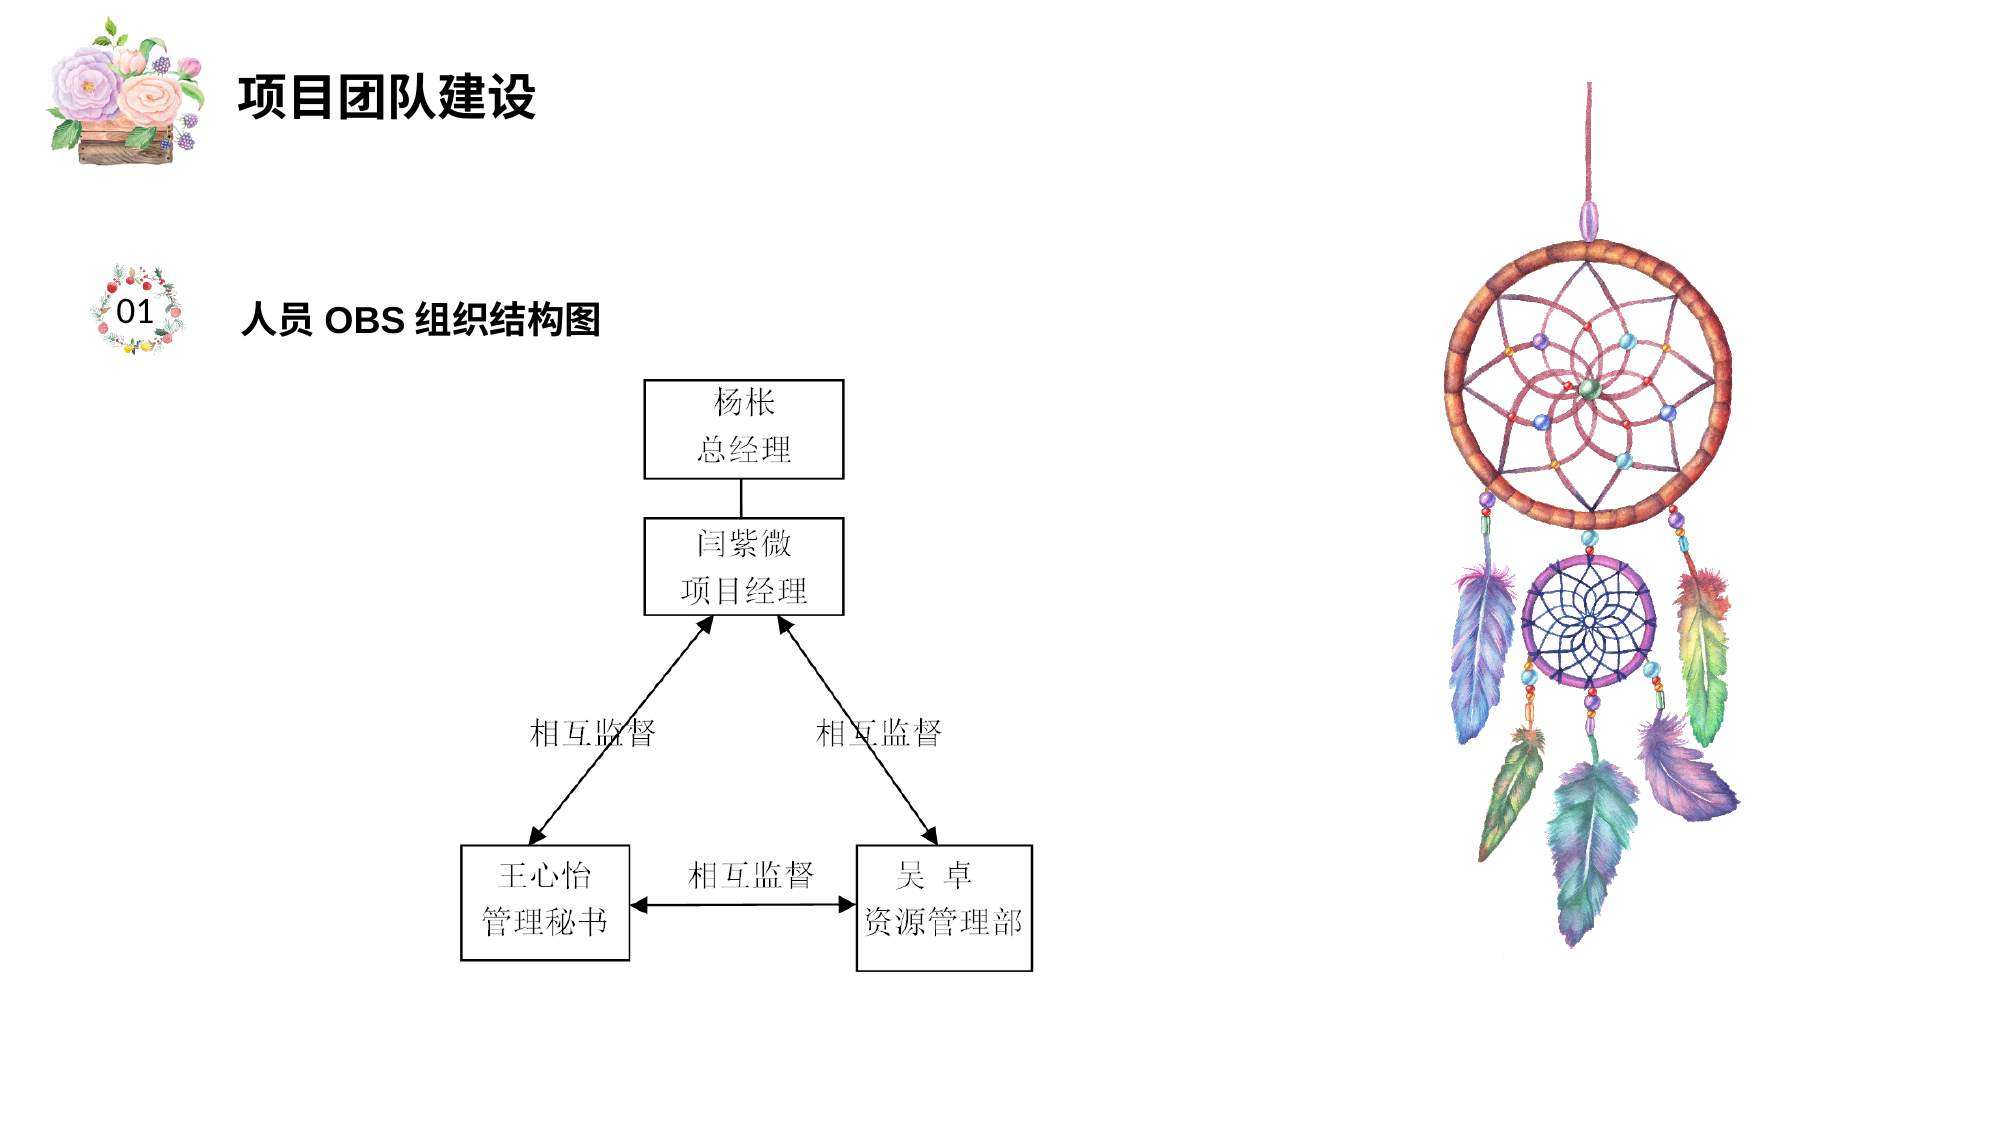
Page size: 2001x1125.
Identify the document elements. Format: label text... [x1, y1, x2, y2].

picture [77, 245, 205, 373]
text_box 人员OBS组织结构图 [225, 266, 721, 349]
picture [417, 369, 1071, 997]
picture [1398, 82, 1777, 998]
text_box 项目团队建设 [228, 57, 934, 133]
picture [26, 0, 228, 201]
